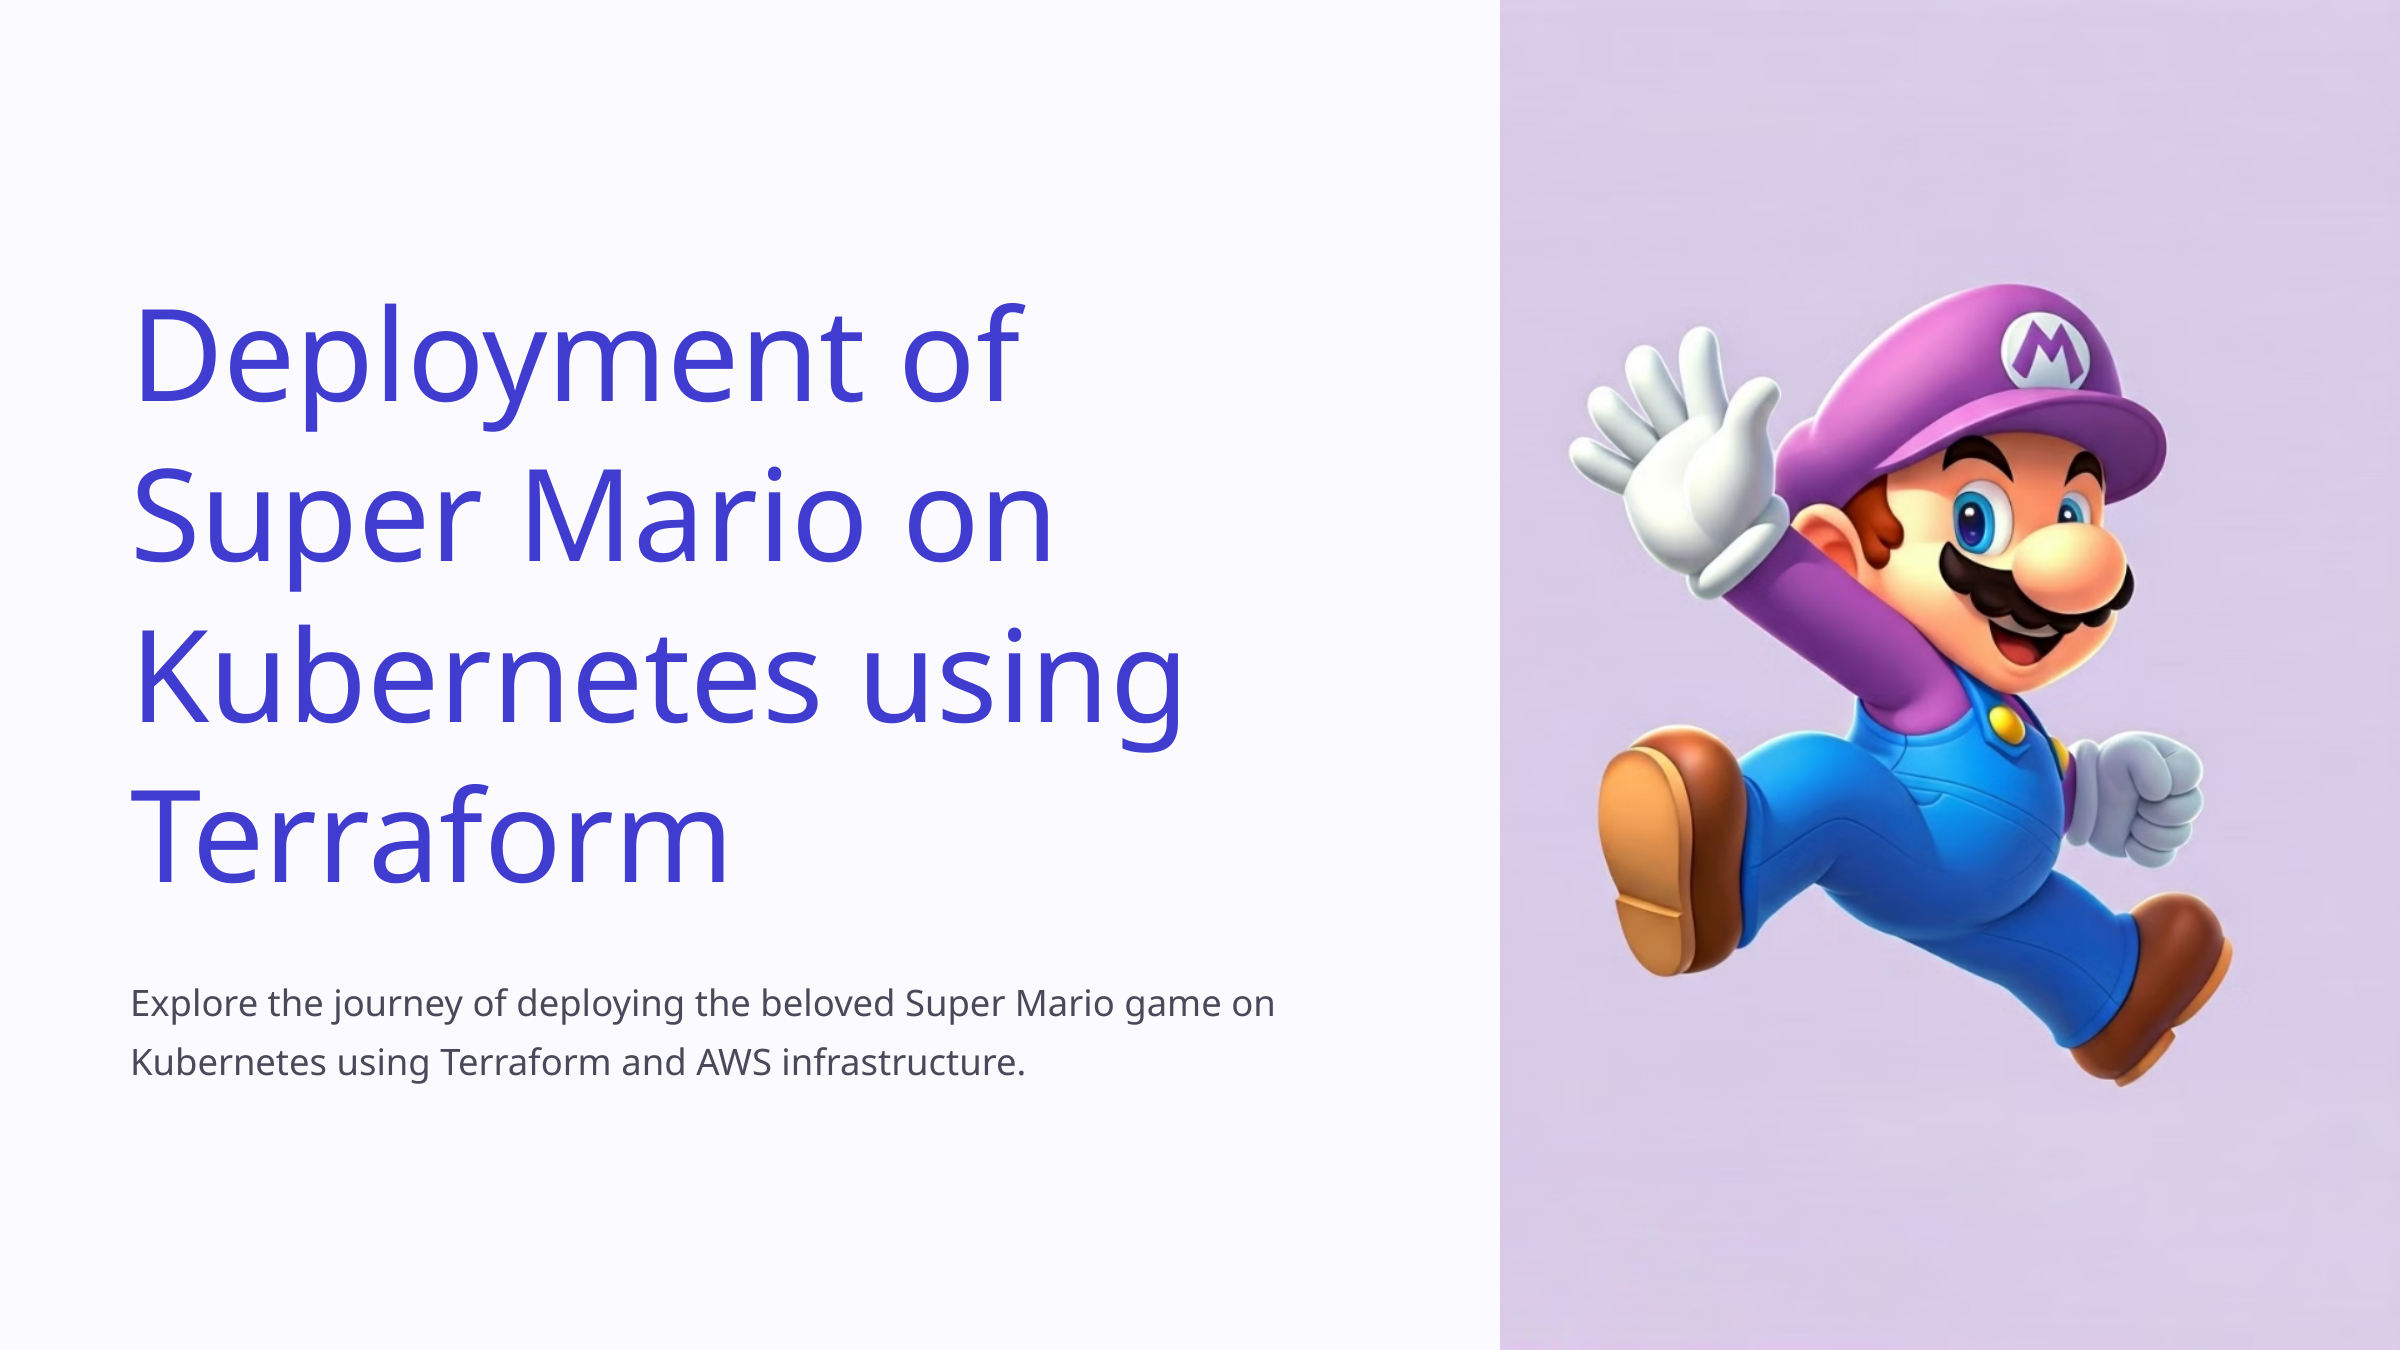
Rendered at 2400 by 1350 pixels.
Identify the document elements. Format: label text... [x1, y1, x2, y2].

text_box Deployment of Super Mario on Kubernetes using Terraform [130, 266, 1370, 909]
text_box Explore the journey of deploying the beloved Super Mario game on Kubernetes using Terraform and AWS infrastructure. [130, 964, 1370, 1084]
picture [1499, 0, 2400, 1350]
